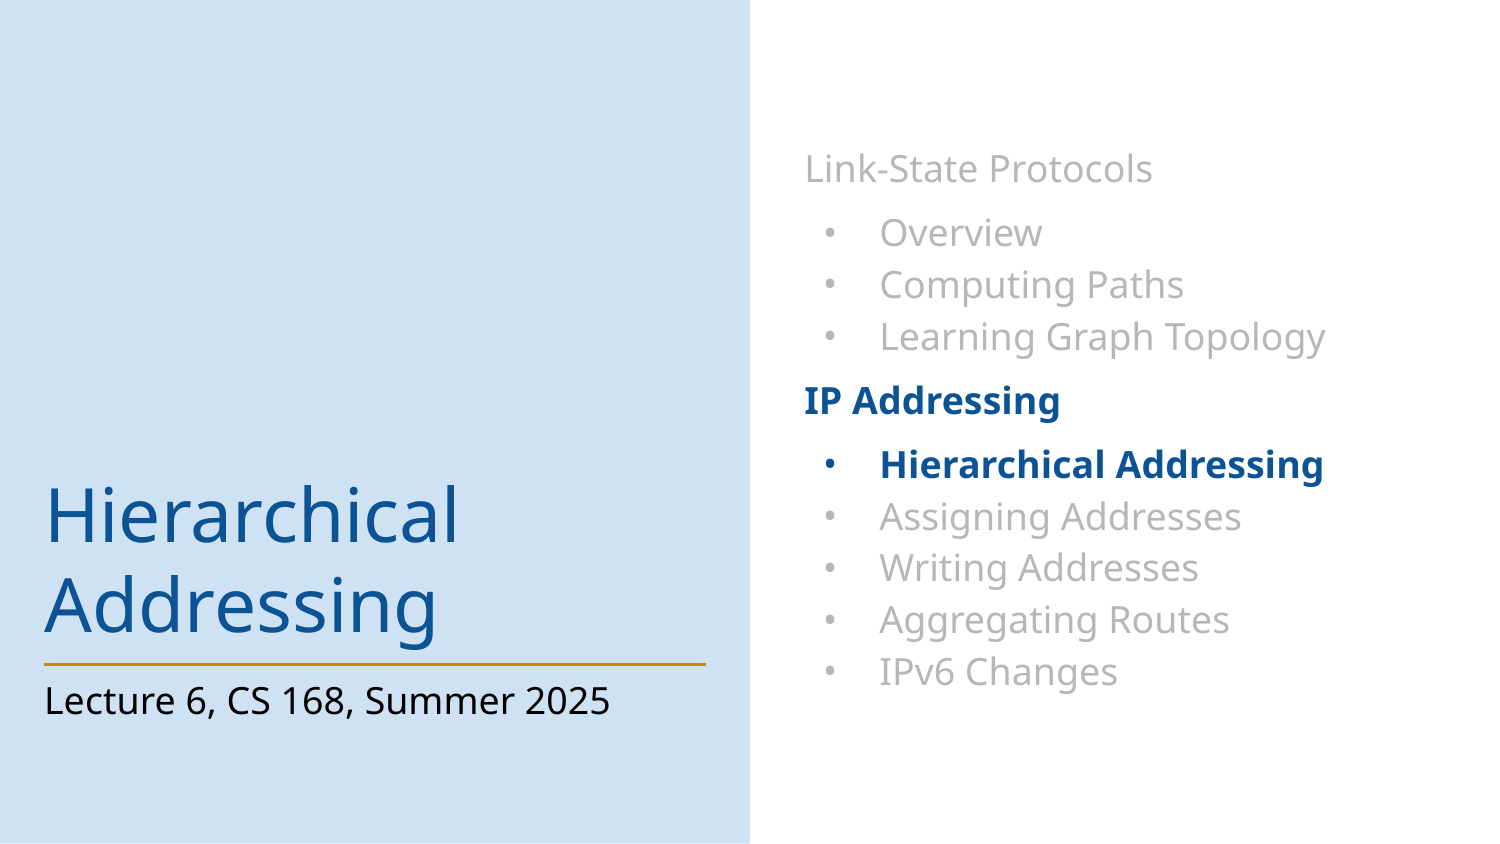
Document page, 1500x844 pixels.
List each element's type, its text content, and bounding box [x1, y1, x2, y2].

list Link-State Protocols Overview Computing Paths Learning Graph Topology IP Addressing Hierarchical Addressing Assigning Addresses Writing Addresses Aggregating Routes IPv6 Changes [789, 65, 1452, 765]
title Hierarchical Addressing [29, 328, 692, 663]
subtitle Lecture 6, CS 168, Summer 2025 [29, 667, 712, 732]
